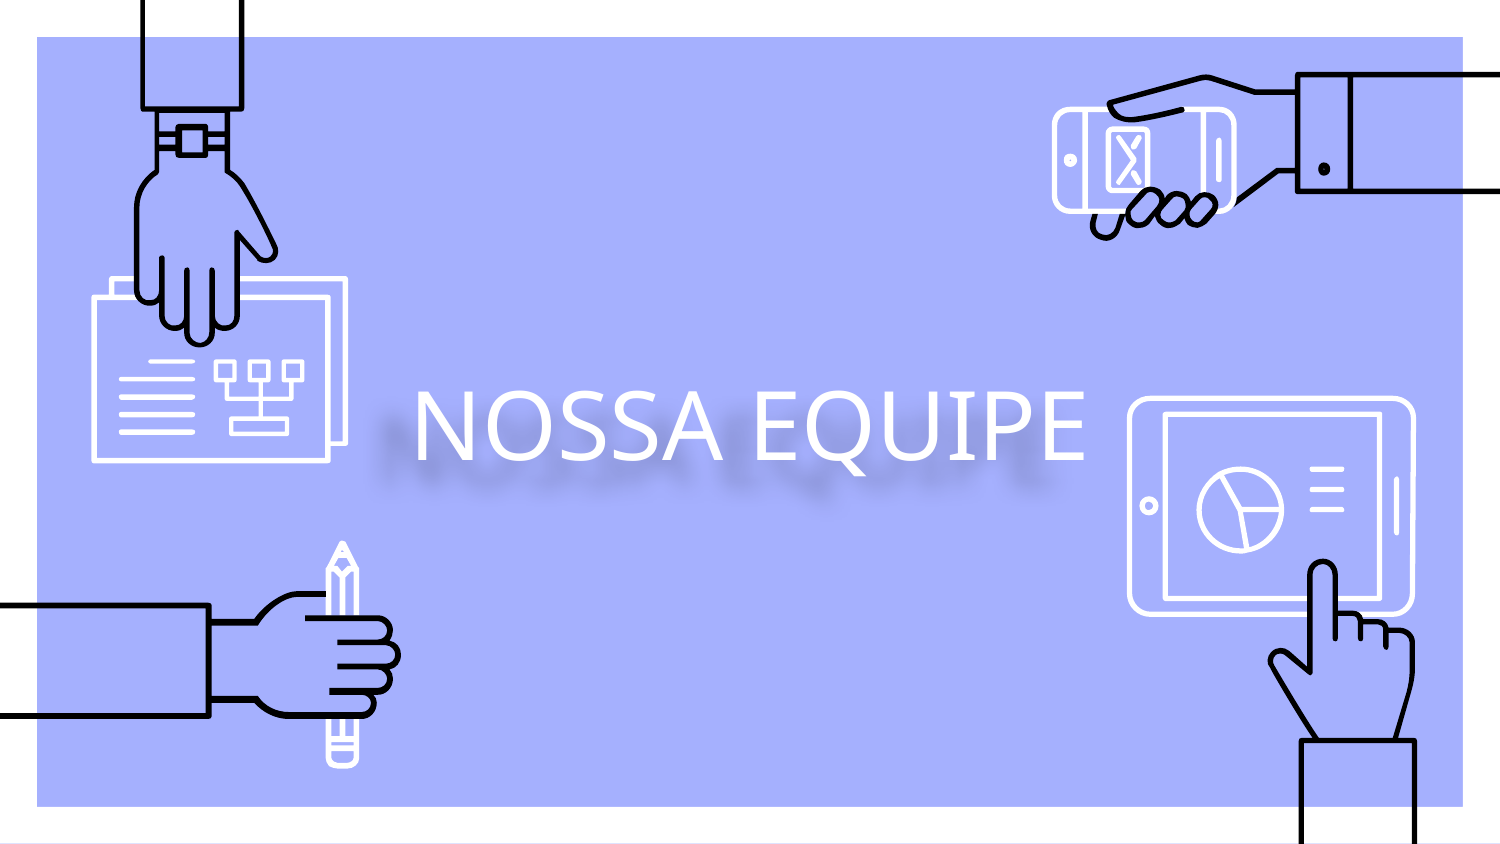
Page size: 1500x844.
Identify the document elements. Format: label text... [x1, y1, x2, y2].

title NOSSA EQUIPE [348, 326, 1152, 517]
